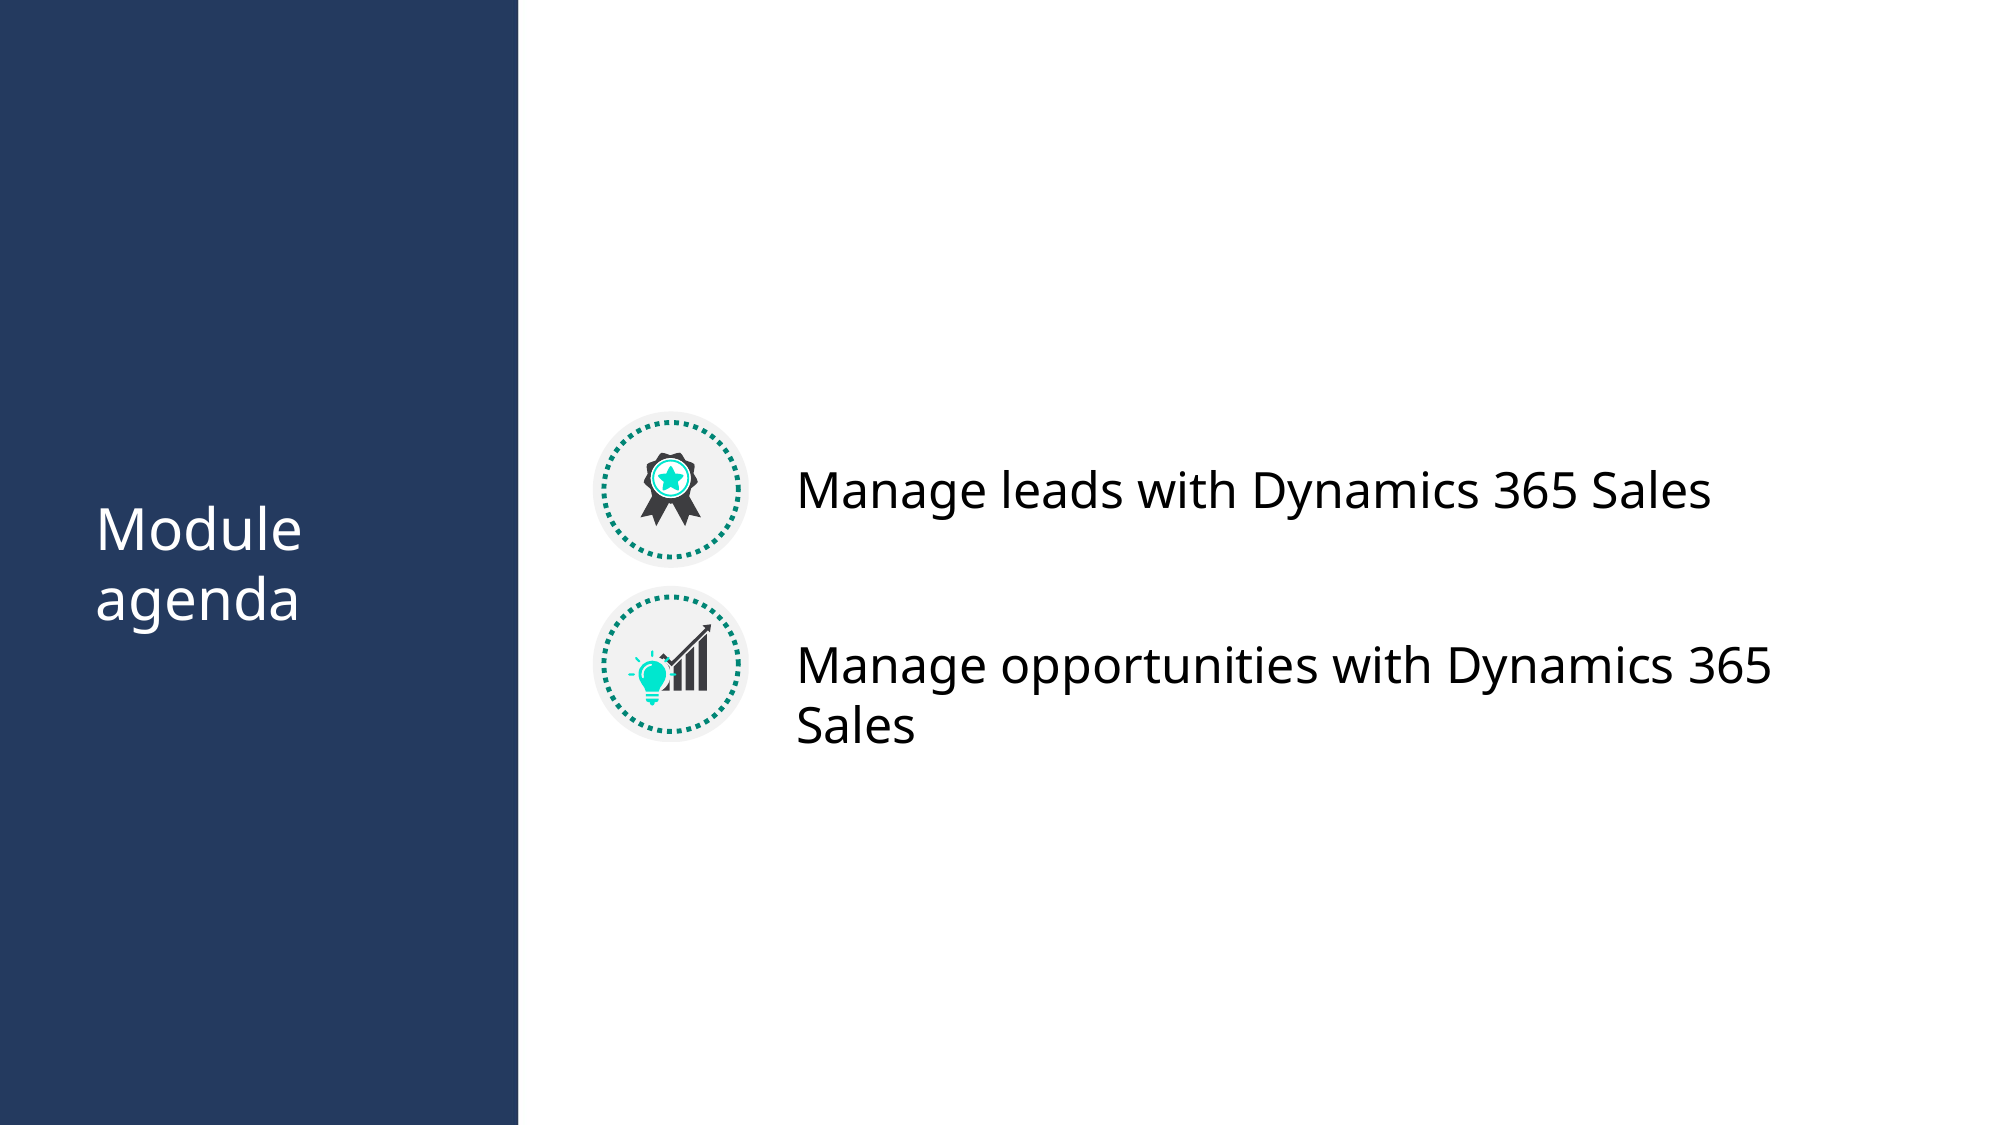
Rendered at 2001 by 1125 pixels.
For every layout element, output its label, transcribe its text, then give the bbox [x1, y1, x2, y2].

picture [0, 0, 2001, 1125]
text_box Manage opportunities with Dynamics 365 Sales [796, 633, 1797, 754]
title Module agenda [95, 491, 499, 634]
text_box Manage leads with Dynamics 365 Sales [796, 458, 1797, 519]
